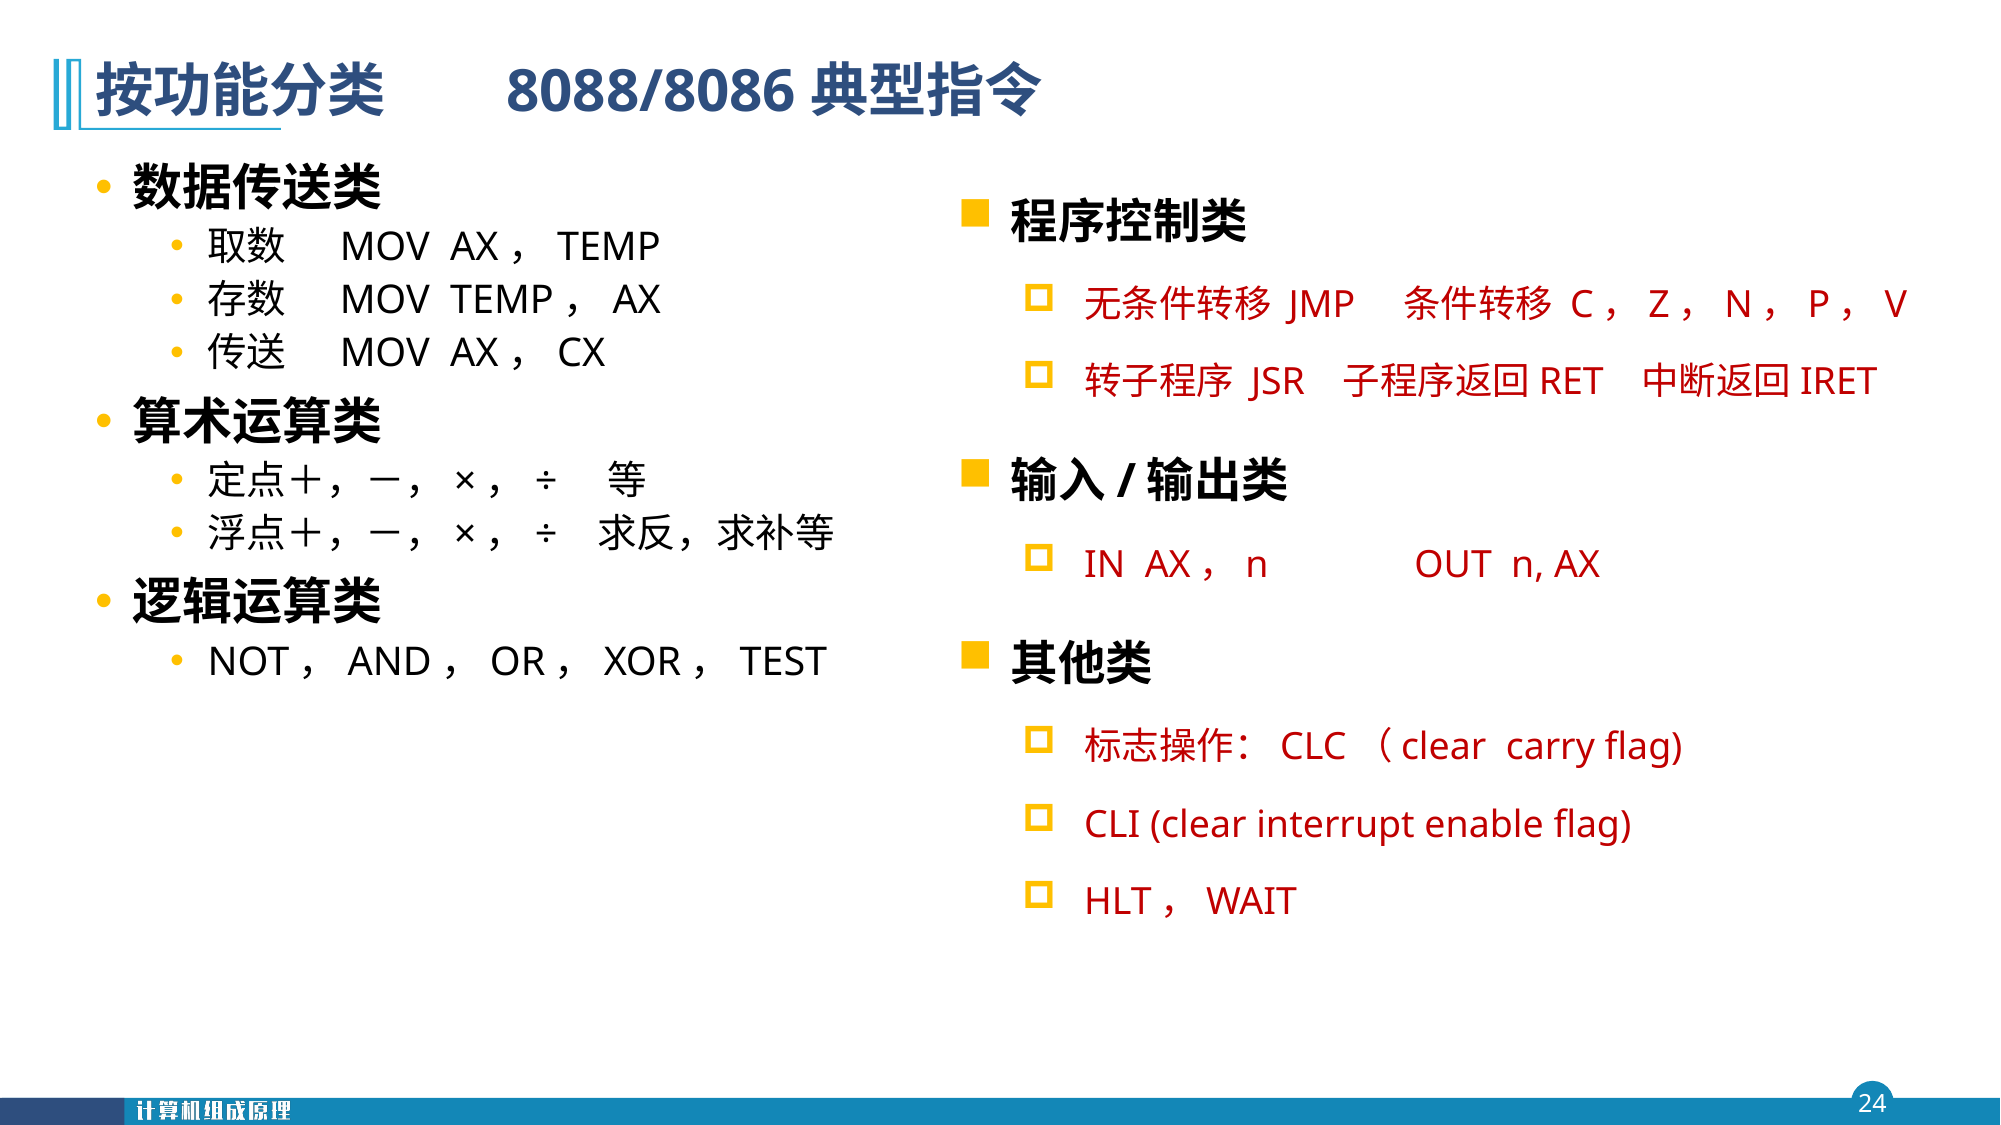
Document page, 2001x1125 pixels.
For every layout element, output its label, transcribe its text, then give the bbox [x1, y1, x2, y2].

list 数据传送类 取数 MOV AX，TEMP 存数 MOV TEMP，AX 传送 MOV AX，CX 算术运算类 定点＋，－，×，÷ 等 浮点＋，－，×，÷ 求反，求补等 逻辑运算类 NOT，AND，OR，XOR，TEST [80, 154, 913, 1080]
title 按功能分类 8088/8086典型指令 [80, 42, 1805, 144]
text_box 程序控制类 无条件转移 JMP 条件转移 C，Z，N，P，V 转子程序 JSR 子程序返回RET 中断返回IRET 输入/输出类 IN AX，n OUT n, AX 其他类 标志操作：CLC（clear carry flag) CLI (clear interrupt enable flag) HLT，WAIT [942, 154, 1924, 999]
